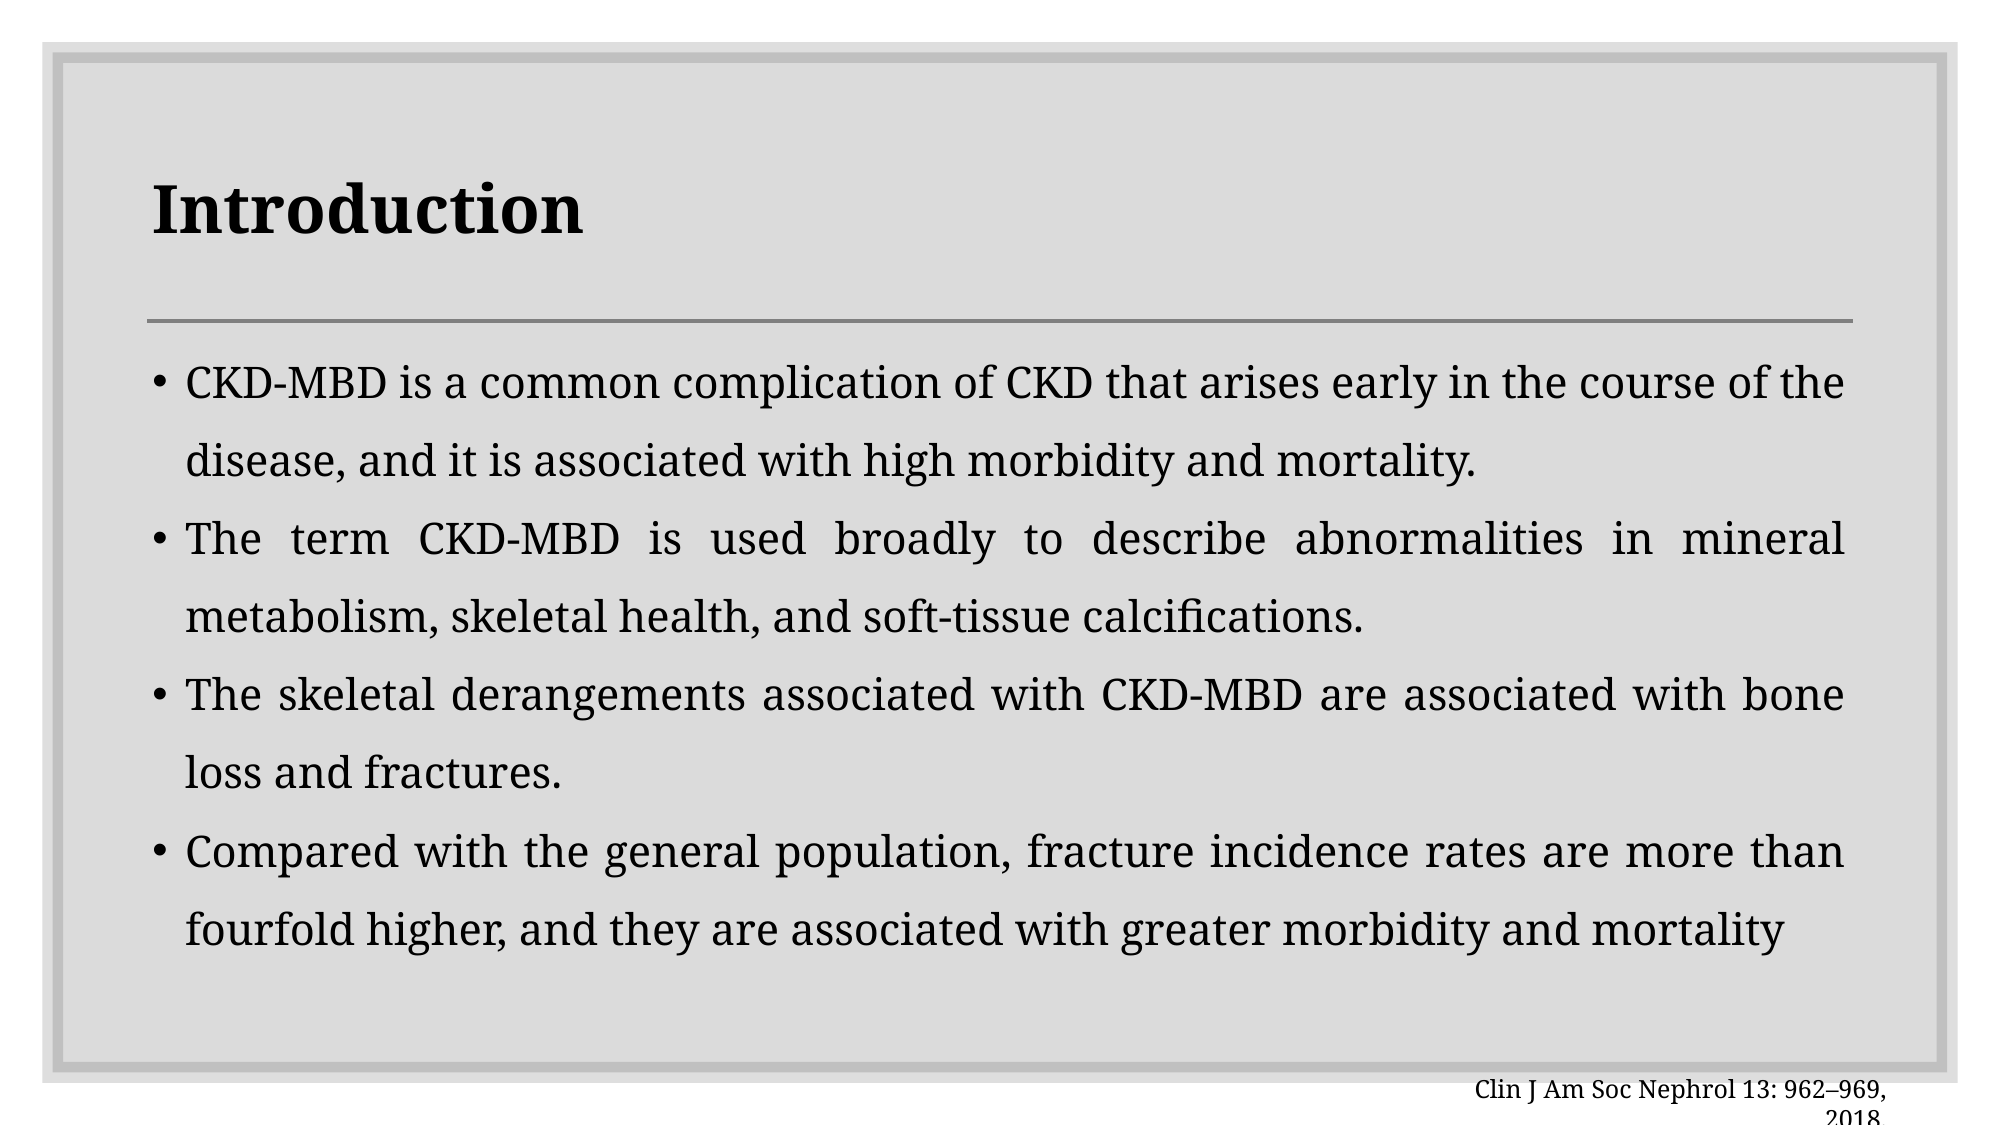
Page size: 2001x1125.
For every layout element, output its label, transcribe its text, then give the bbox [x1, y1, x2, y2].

text_box Clin J Am Soc Nephrol 13: 962–969, 2018. [1438, 1066, 1903, 1125]
title Introduction [137, 103, 1863, 321]
list CKD-MBD is a common complication of CKD that arises early in the course of the disease, and it is associated with high morbidity and mortality. The term CKD-MBD is used broadly to describe abnormalities in mineral metabolism, skeletal health, and soft-tissue calcifications. The skeletal derangements associated with CKD-MBD are associated with bone loss and fractures. Compared with the general population, fracture incidence rates are more than fourfold higher, and they are associated with greater morbidity and mortality [137, 321, 1863, 1022]
text_box [52, 52, 1948, 1073]
